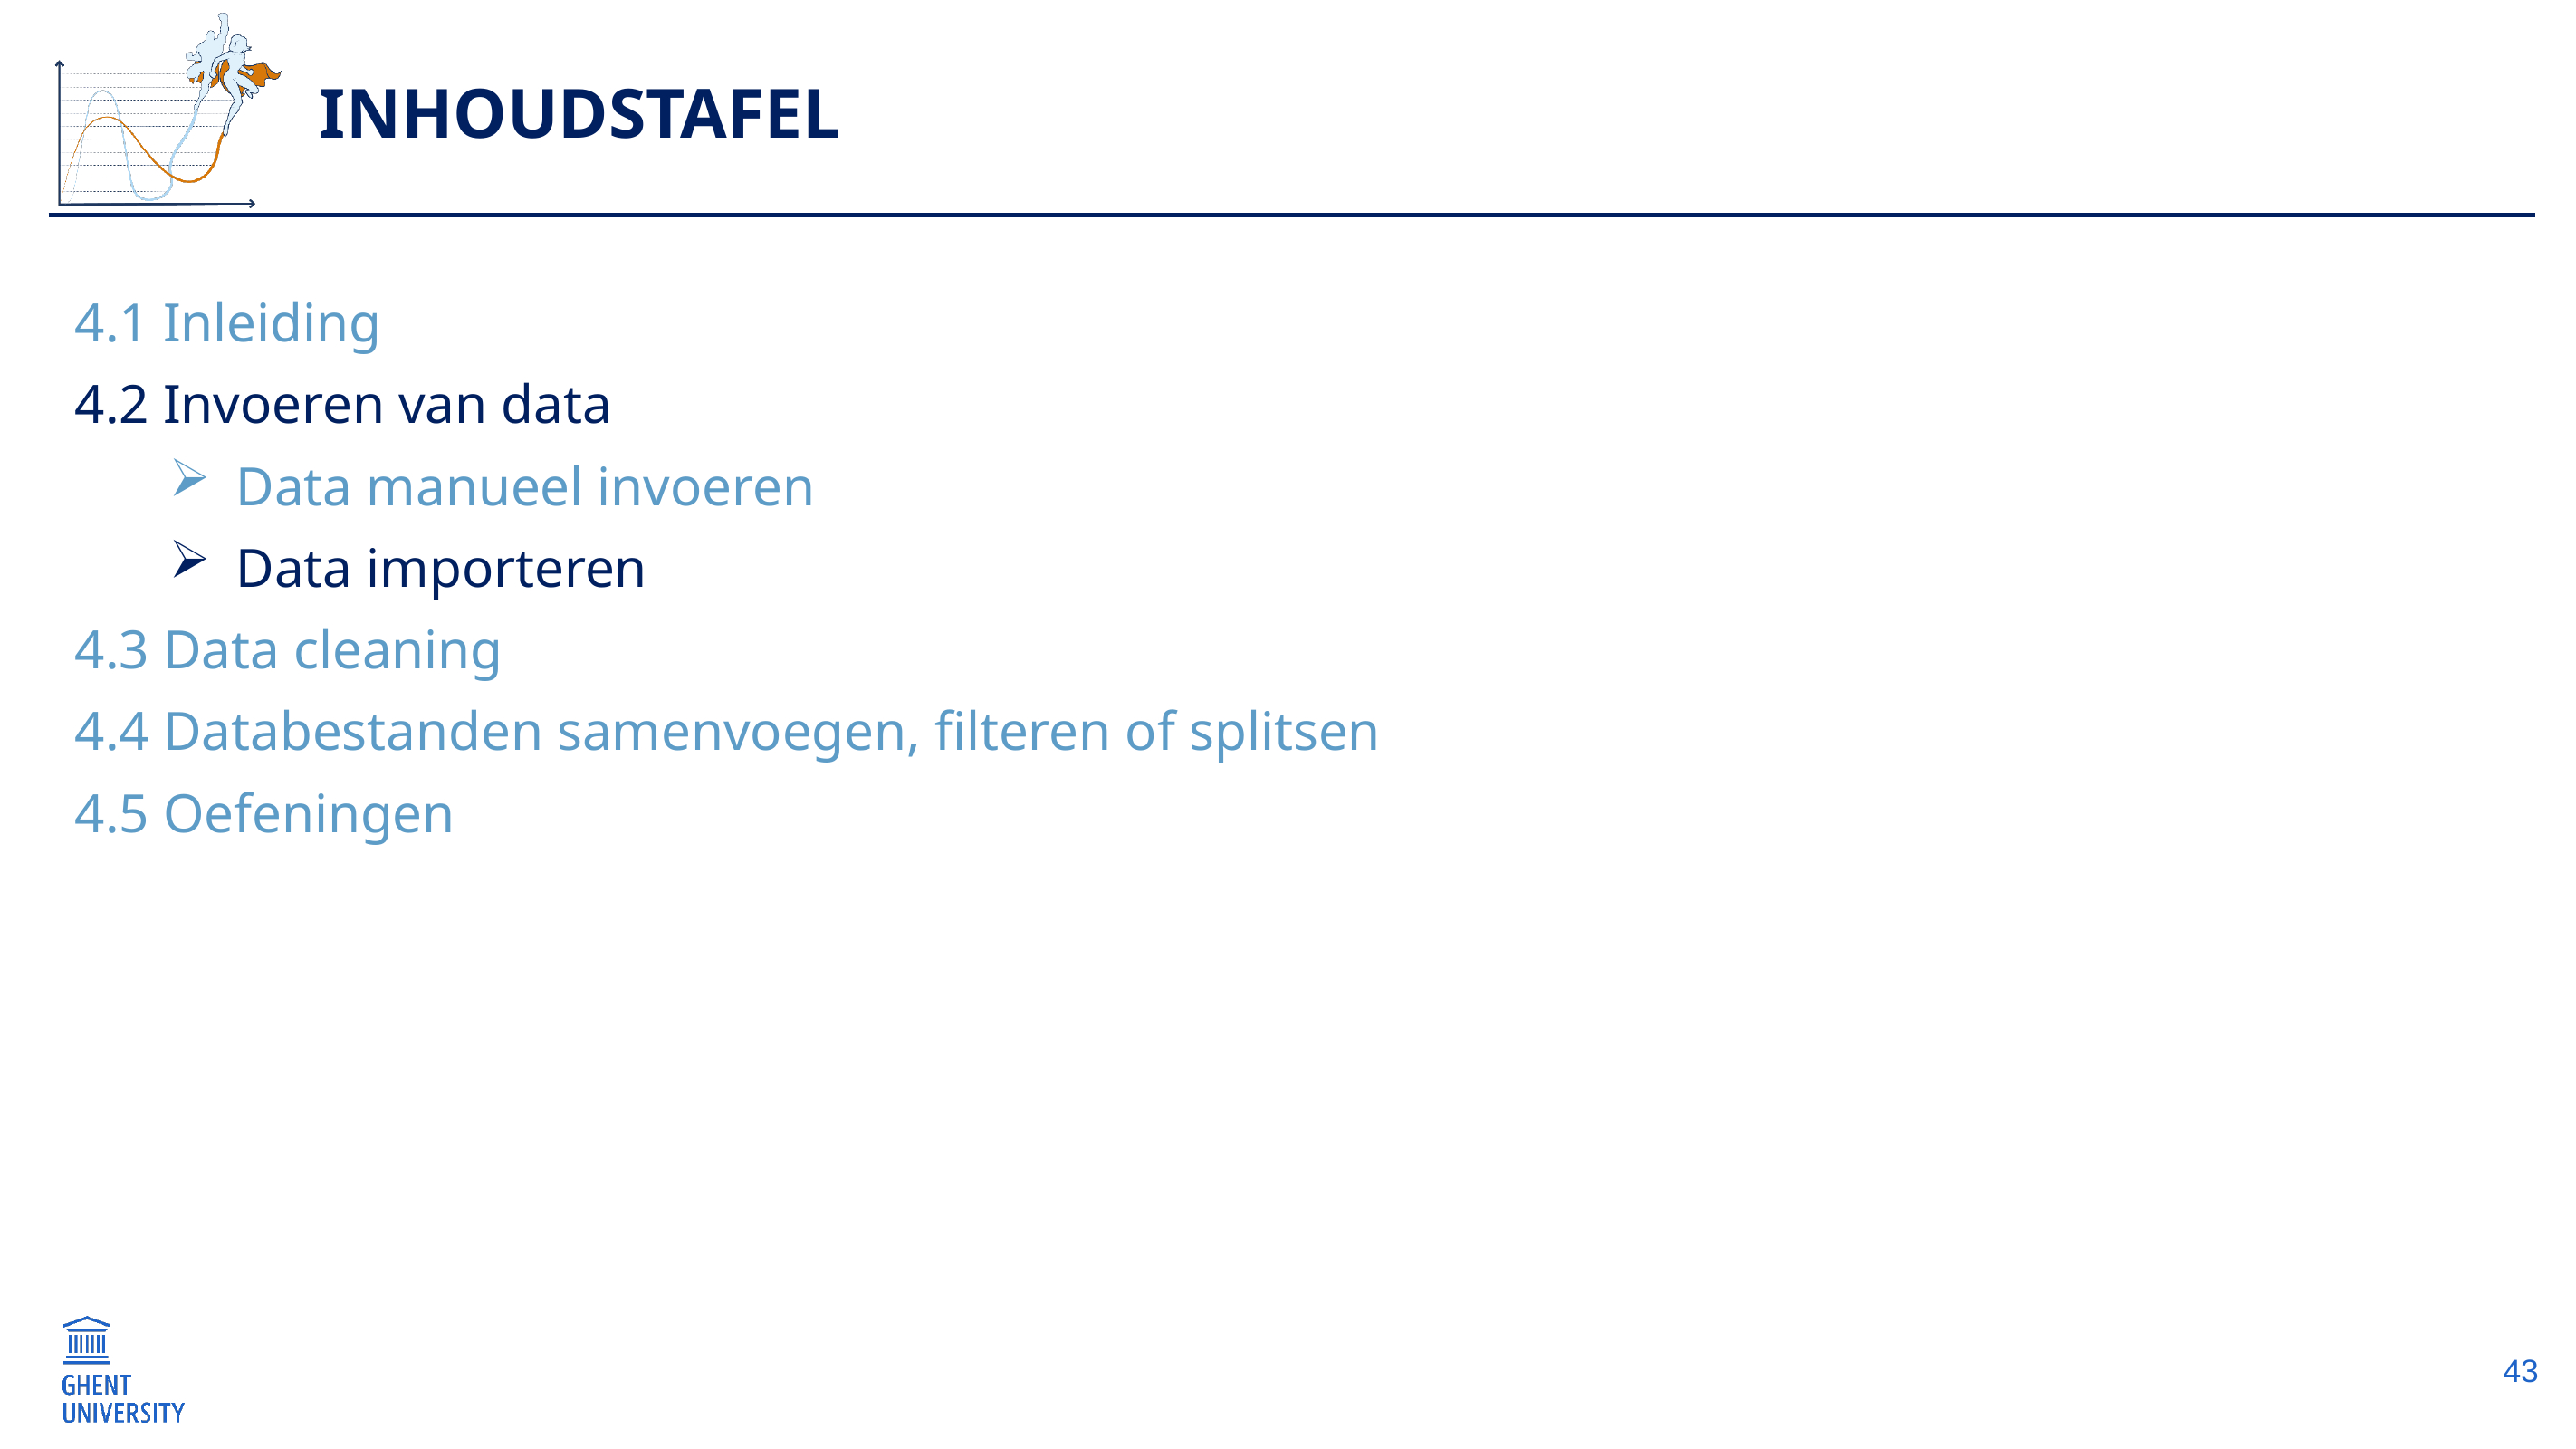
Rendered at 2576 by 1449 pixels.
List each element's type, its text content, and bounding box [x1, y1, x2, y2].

list 4.1 Inleiding 4.2 Invoeren van data Data manueel invoeren Data importeren 4.3 Data cleaning 4.4 Databestanden samenvoegen, filteren of splitsen 4.5 Oefeningen [48, 269, 2553, 1290]
picture [5, 0, 306, 318]
slide_number 43 [2415, 1330, 2553, 1408]
title Inhoudstafel [305, 18, 2527, 159]
picture [62, 1290, 411, 1449]
